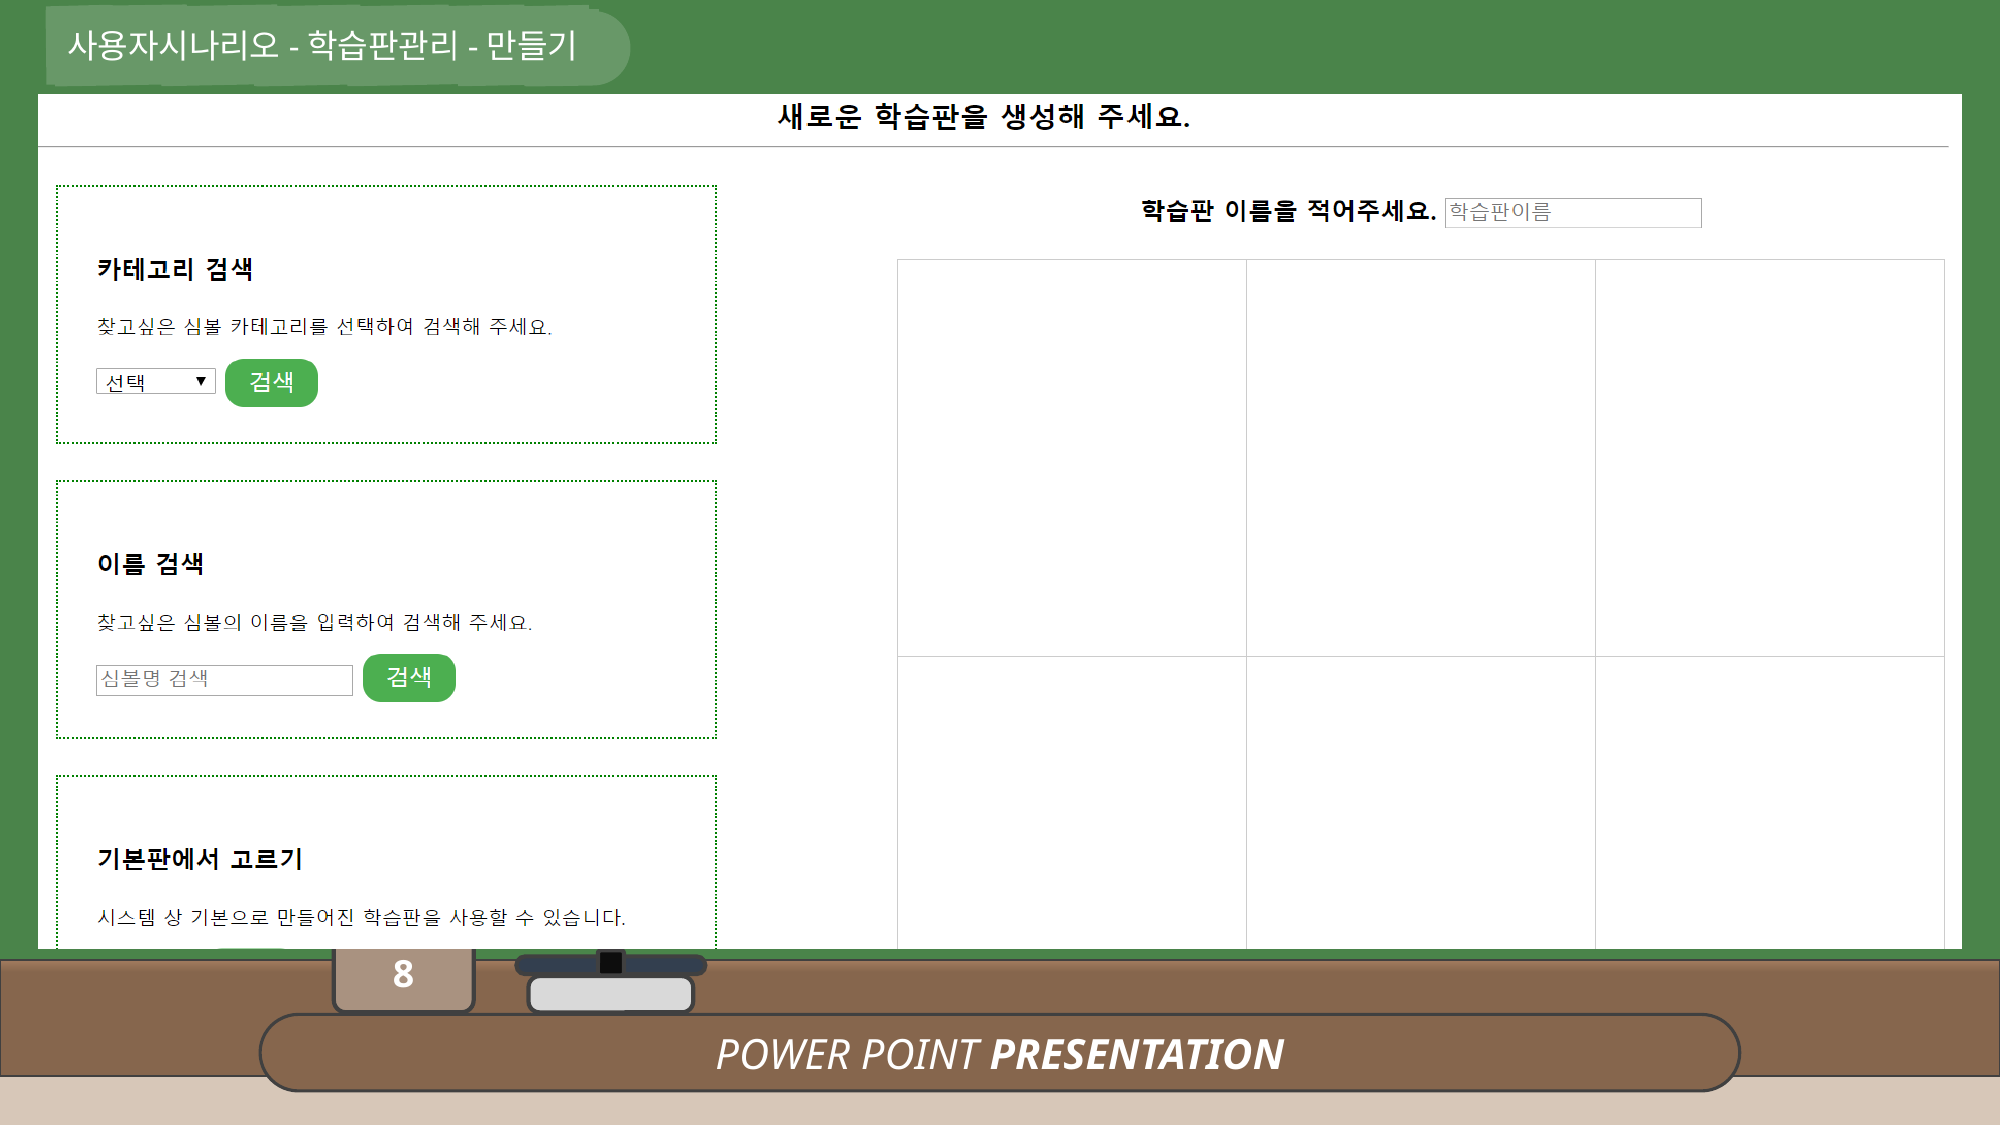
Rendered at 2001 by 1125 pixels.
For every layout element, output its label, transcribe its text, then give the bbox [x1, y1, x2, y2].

text_box POWER POINT PRESENTATION [259, 1013, 1741, 1092]
text_box [468, 959, 516, 1013]
text_box [0, 959, 340, 1077]
text_box 사용자시나리오-학습판관리-만들기 [47, 40, 598, 51]
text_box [516, 950, 706, 1013]
text_box PAGE 8 [332, 949, 475, 1014]
text_box [706, 959, 2000, 1077]
picture [38, 94, 1962, 949]
text_box [0, 1077, 2000, 1125]
